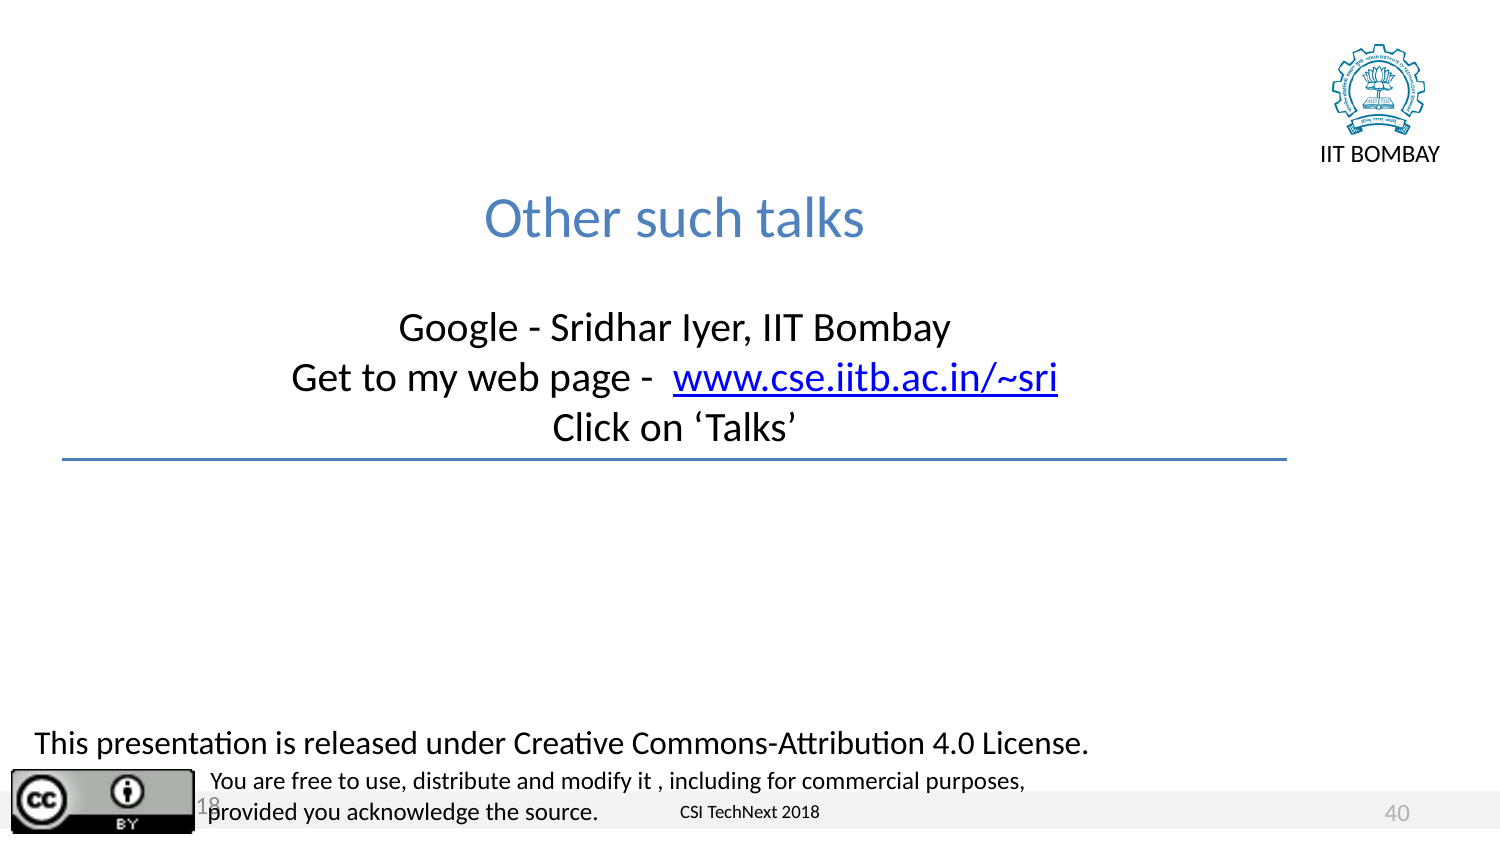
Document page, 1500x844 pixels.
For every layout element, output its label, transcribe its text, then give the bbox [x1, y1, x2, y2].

slide_number 40 [1332, 789, 1425, 835]
picture [11, 769, 195, 835]
picture [1332, 44, 1425, 135]
text_box This presentation is released under Creative Commons-Attribution 4.0 License. You are free to use, distribute and modify it , including for commercial purposes, provided you acknowledge the source. [19, 713, 1107, 834]
title Other such talks Google - Sridhar Iyer, IIT Bombay Get to my web page - www.cse.iitb.ac.in/~sri Click on ‘Talks’ [62, 121, 1288, 455]
picture [1356, 126, 1401, 135]
